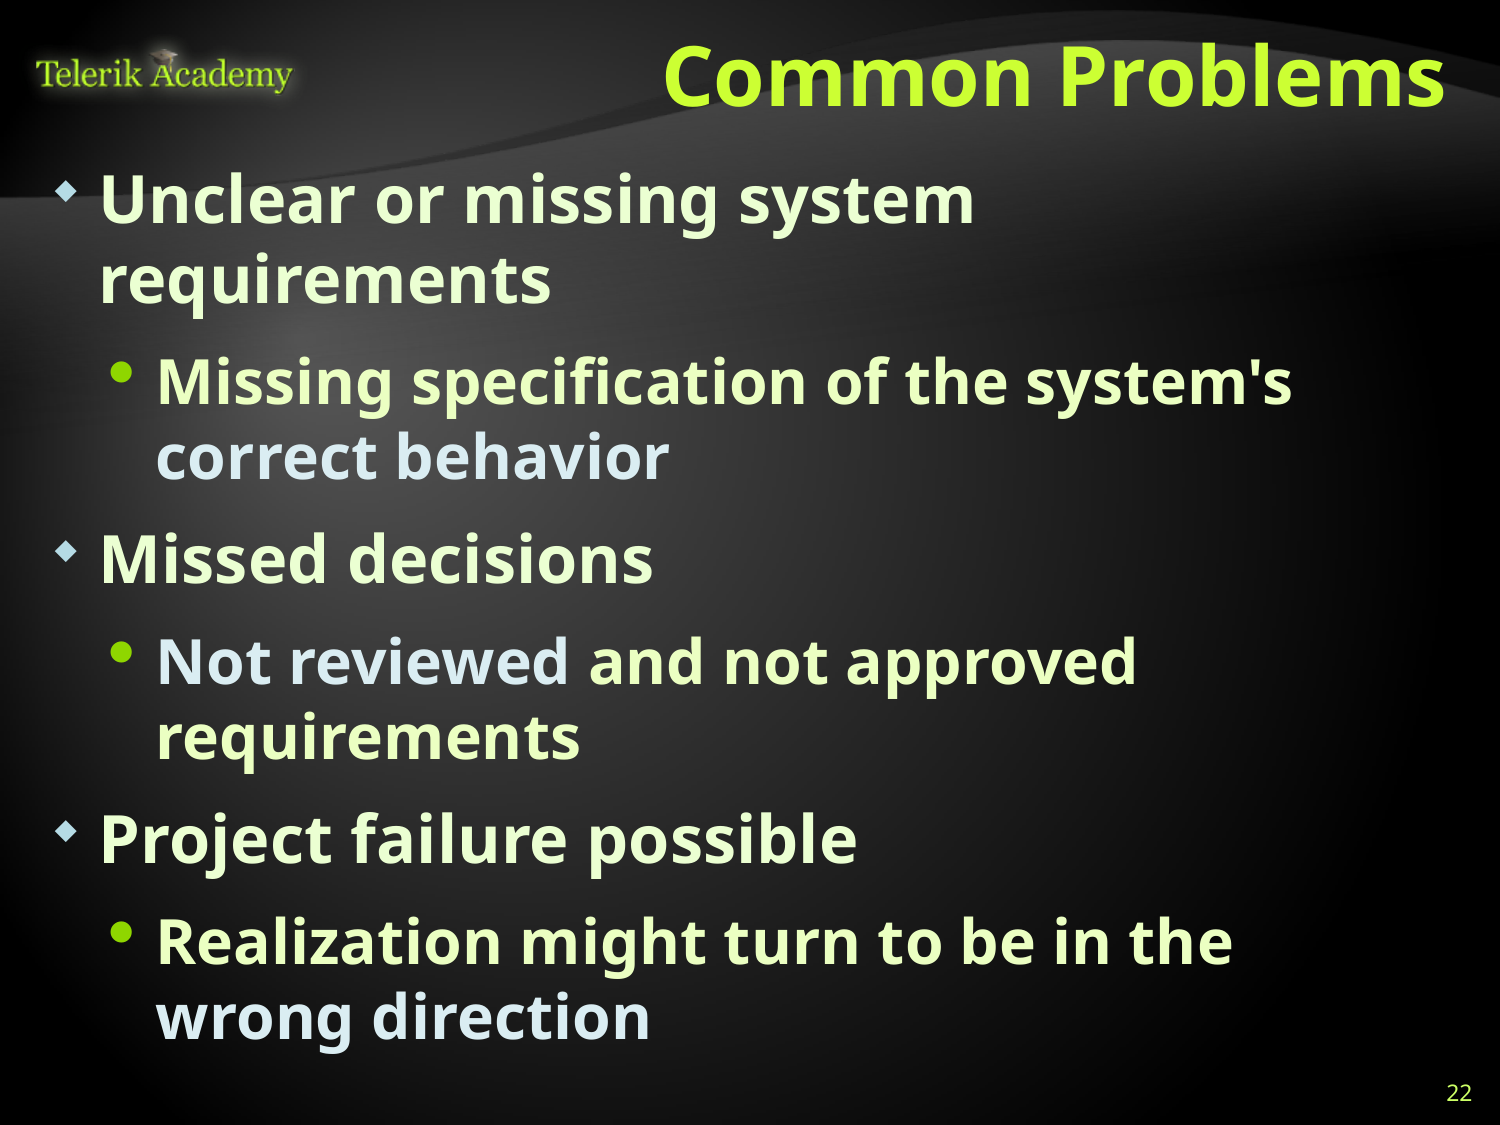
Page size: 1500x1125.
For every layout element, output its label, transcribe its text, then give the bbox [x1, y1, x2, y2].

slide_number 22 [1412, 1074, 1488, 1113]
list Unclear or missing system requirements Missing specification of the system's correct behavior Missed decisions Not reviewed and not approved requirements Project failure possible Realization might turn to be in the wrong direction [37, 149, 1463, 1100]
picture [0, 0, 1500, 1125]
title Common Problems [300, 12, 1463, 149]
